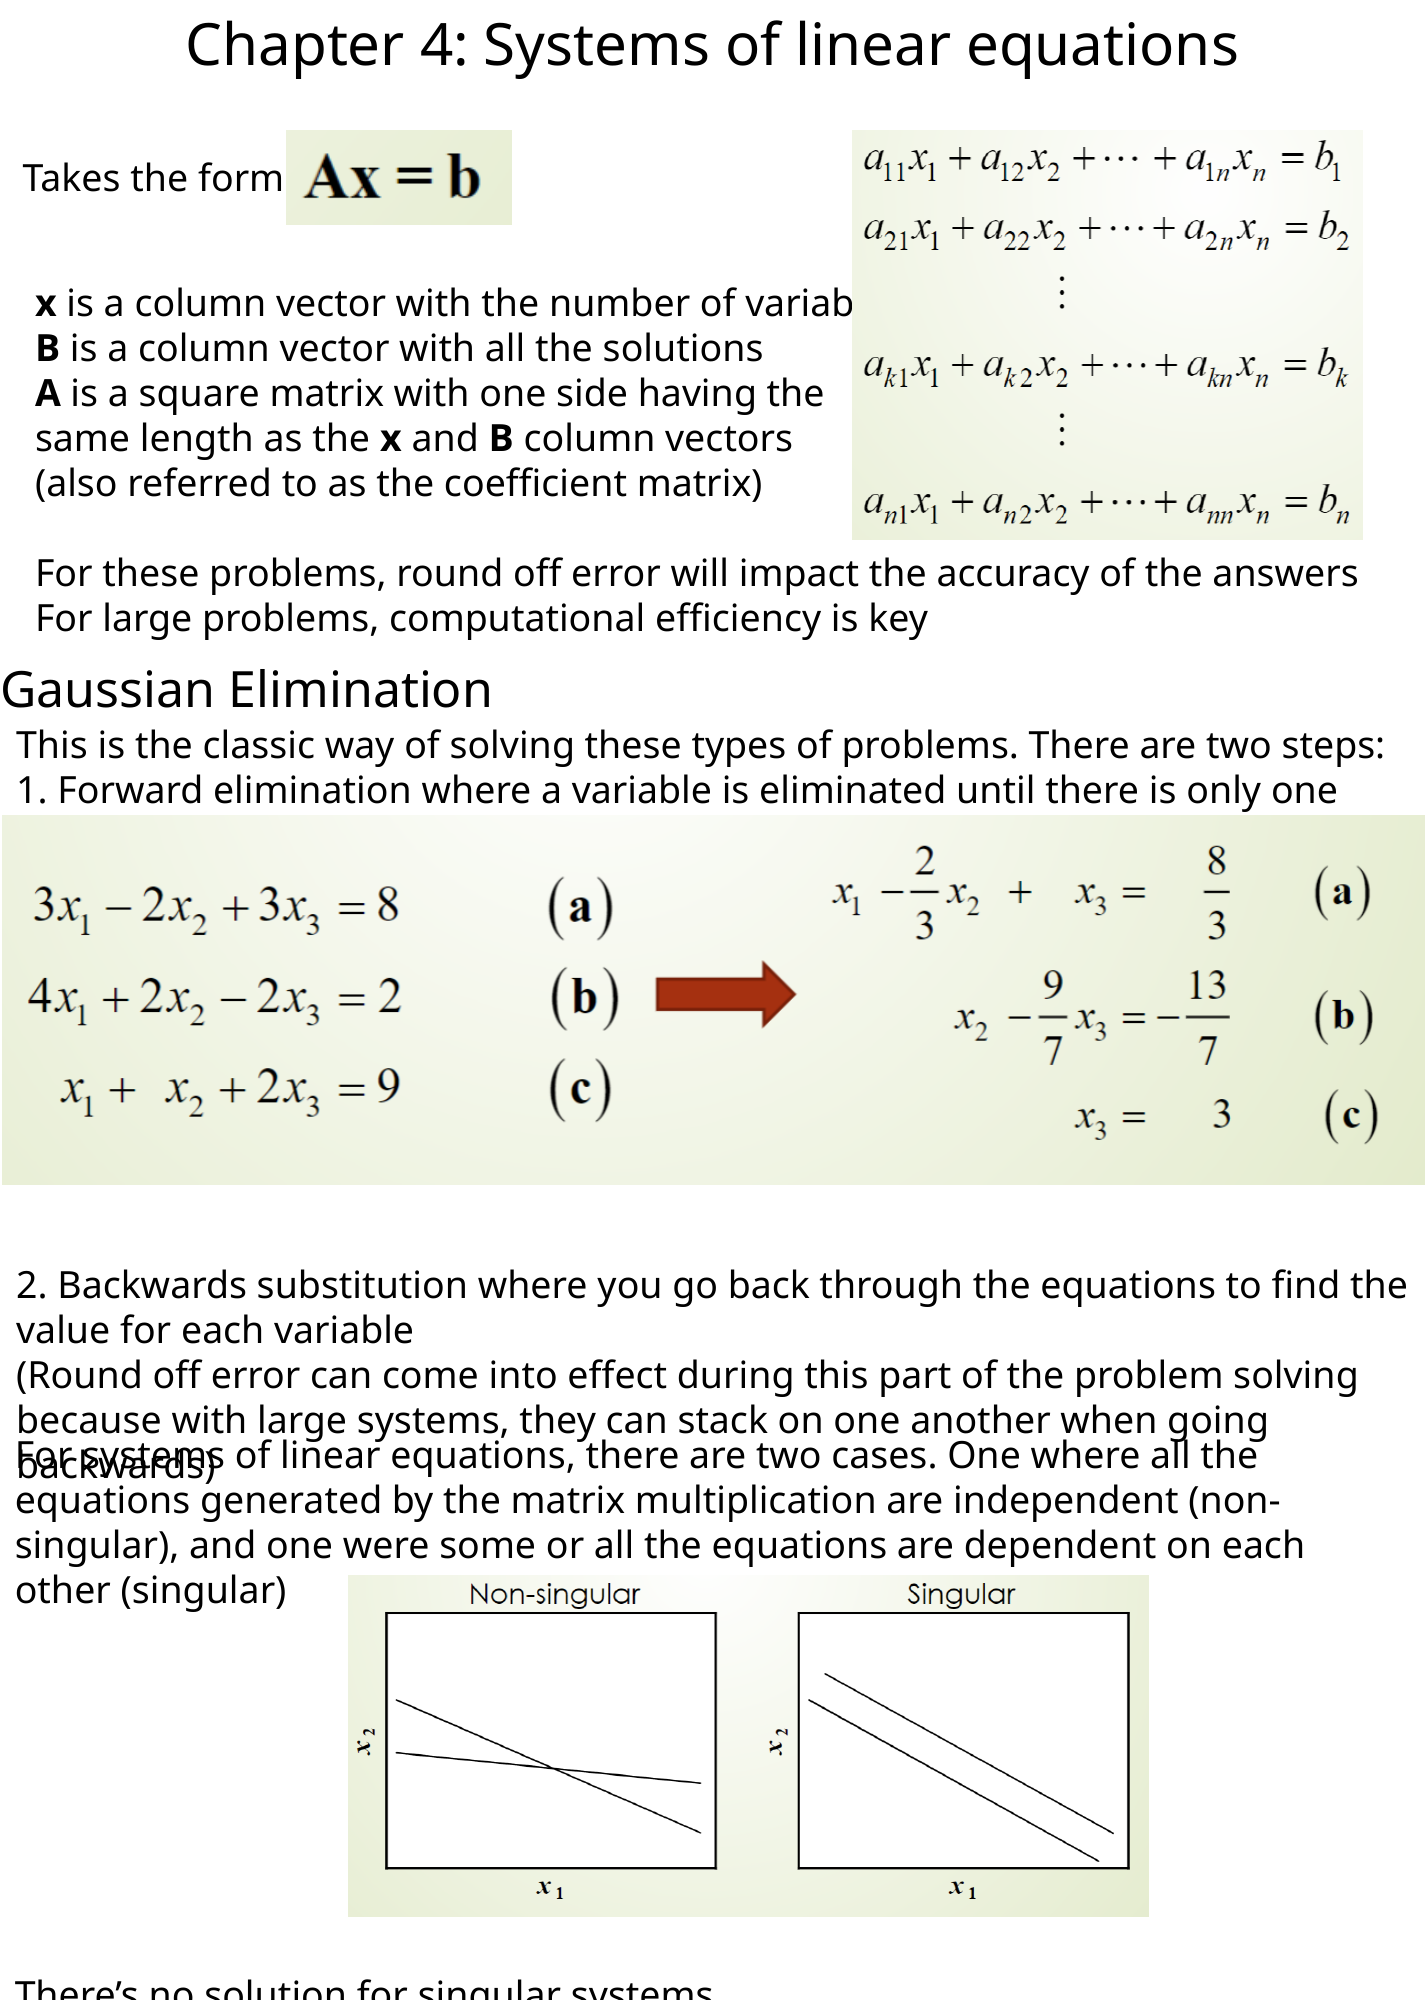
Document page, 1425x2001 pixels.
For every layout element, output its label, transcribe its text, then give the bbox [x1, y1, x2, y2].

text_box Gaussian Elimination [0, 649, 509, 725]
text_box For systems of linear equations, there are two cases. One where all the equations generated by the matrix multiplication are independent (non-singular), and one were some or all the equations are dependent on each other (singular) There’s no solution for singular systems [0, 1423, 1425, 2000]
text_box x is a column vector with the number of variables B is a column vector with all the solutions A is a square matrix with one side having the same length as the x and B column vectors (also referred to as the coefficient matrix) For these problems, round off error will impact the accuracy of the answers For large problems, computational efficiency is key [20, 271, 1425, 646]
picture [851, 129, 1364, 541]
picture [347, 1575, 1149, 1918]
picture [2, 814, 1425, 1186]
text_box Takes the form [7, 147, 286, 207]
picture [286, 129, 513, 225]
text_box Chapter 4: Systems of linear equations [171, 0, 1254, 85]
text_box This is the classic way of solving these types of problems. There are two steps: 1. Forward elimination where a variable is eliminated until there is only one remaining 2. Backwards substitution where you go back through the equations to find the value for each variable (Round off error can come into effect during this part of the problem solving because with large systems, they can stack on one another when going backwards) [1, 713, 1425, 1423]
